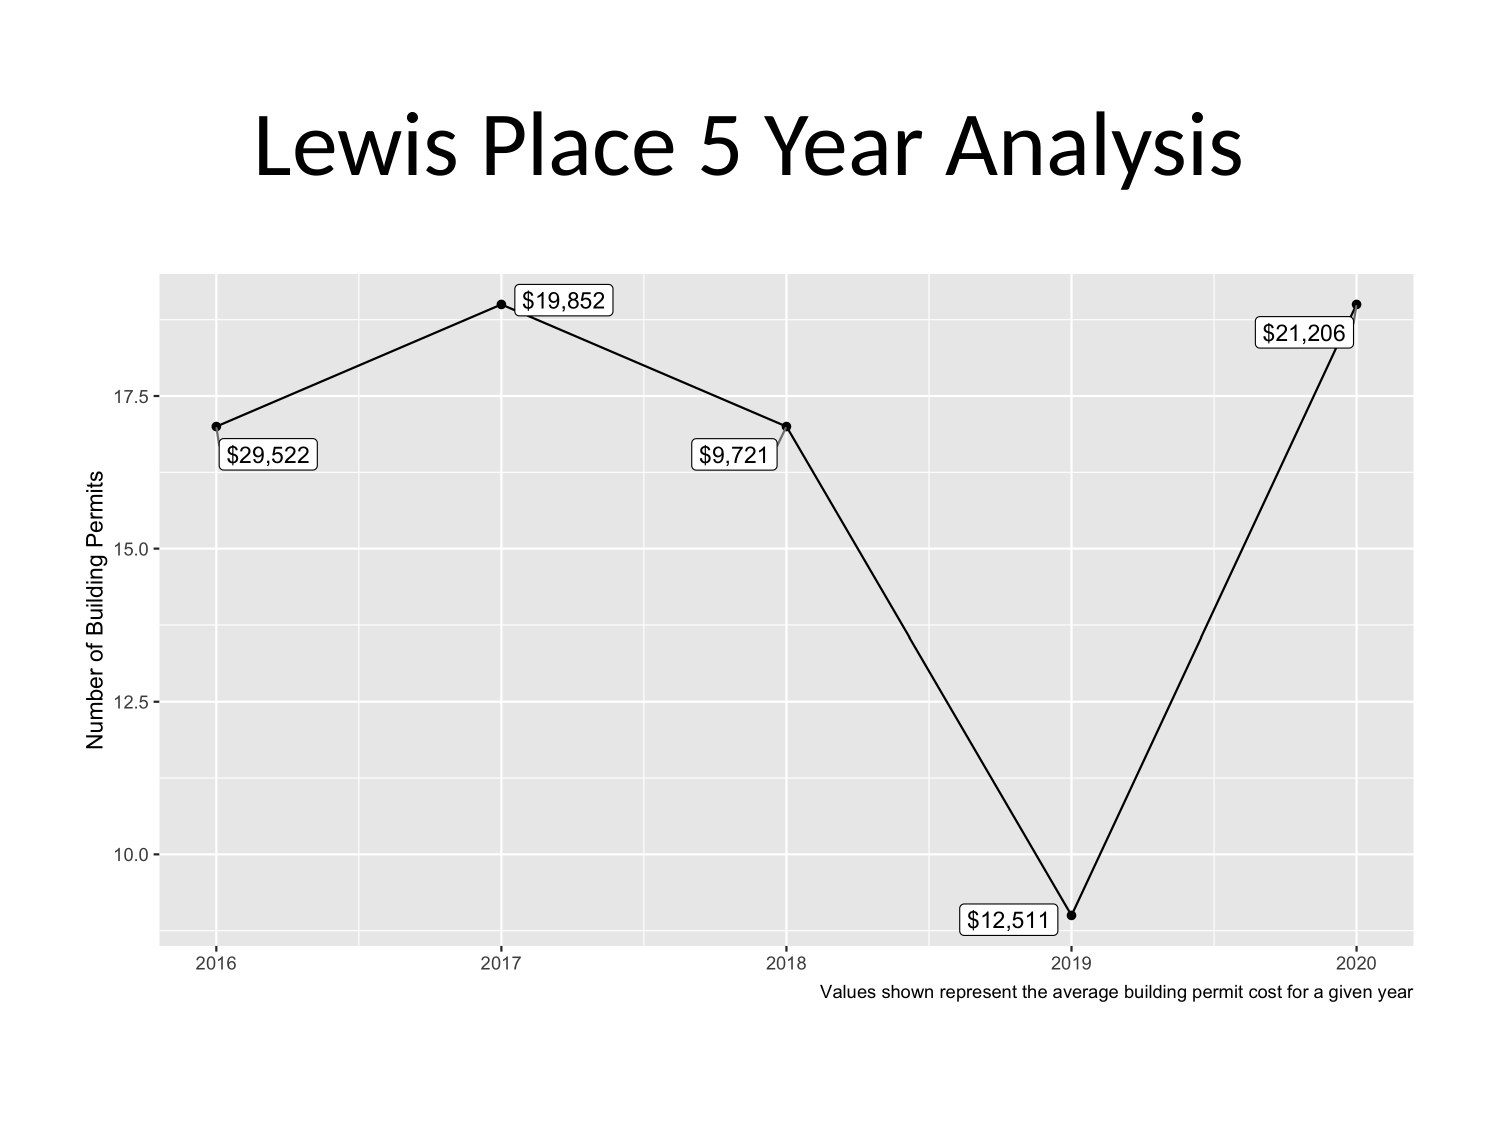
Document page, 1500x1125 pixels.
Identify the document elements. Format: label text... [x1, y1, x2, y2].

title Lewis Place 5 Year Analysis [75, 45, 1425, 233]
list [74, 262, 1426, 1013]
